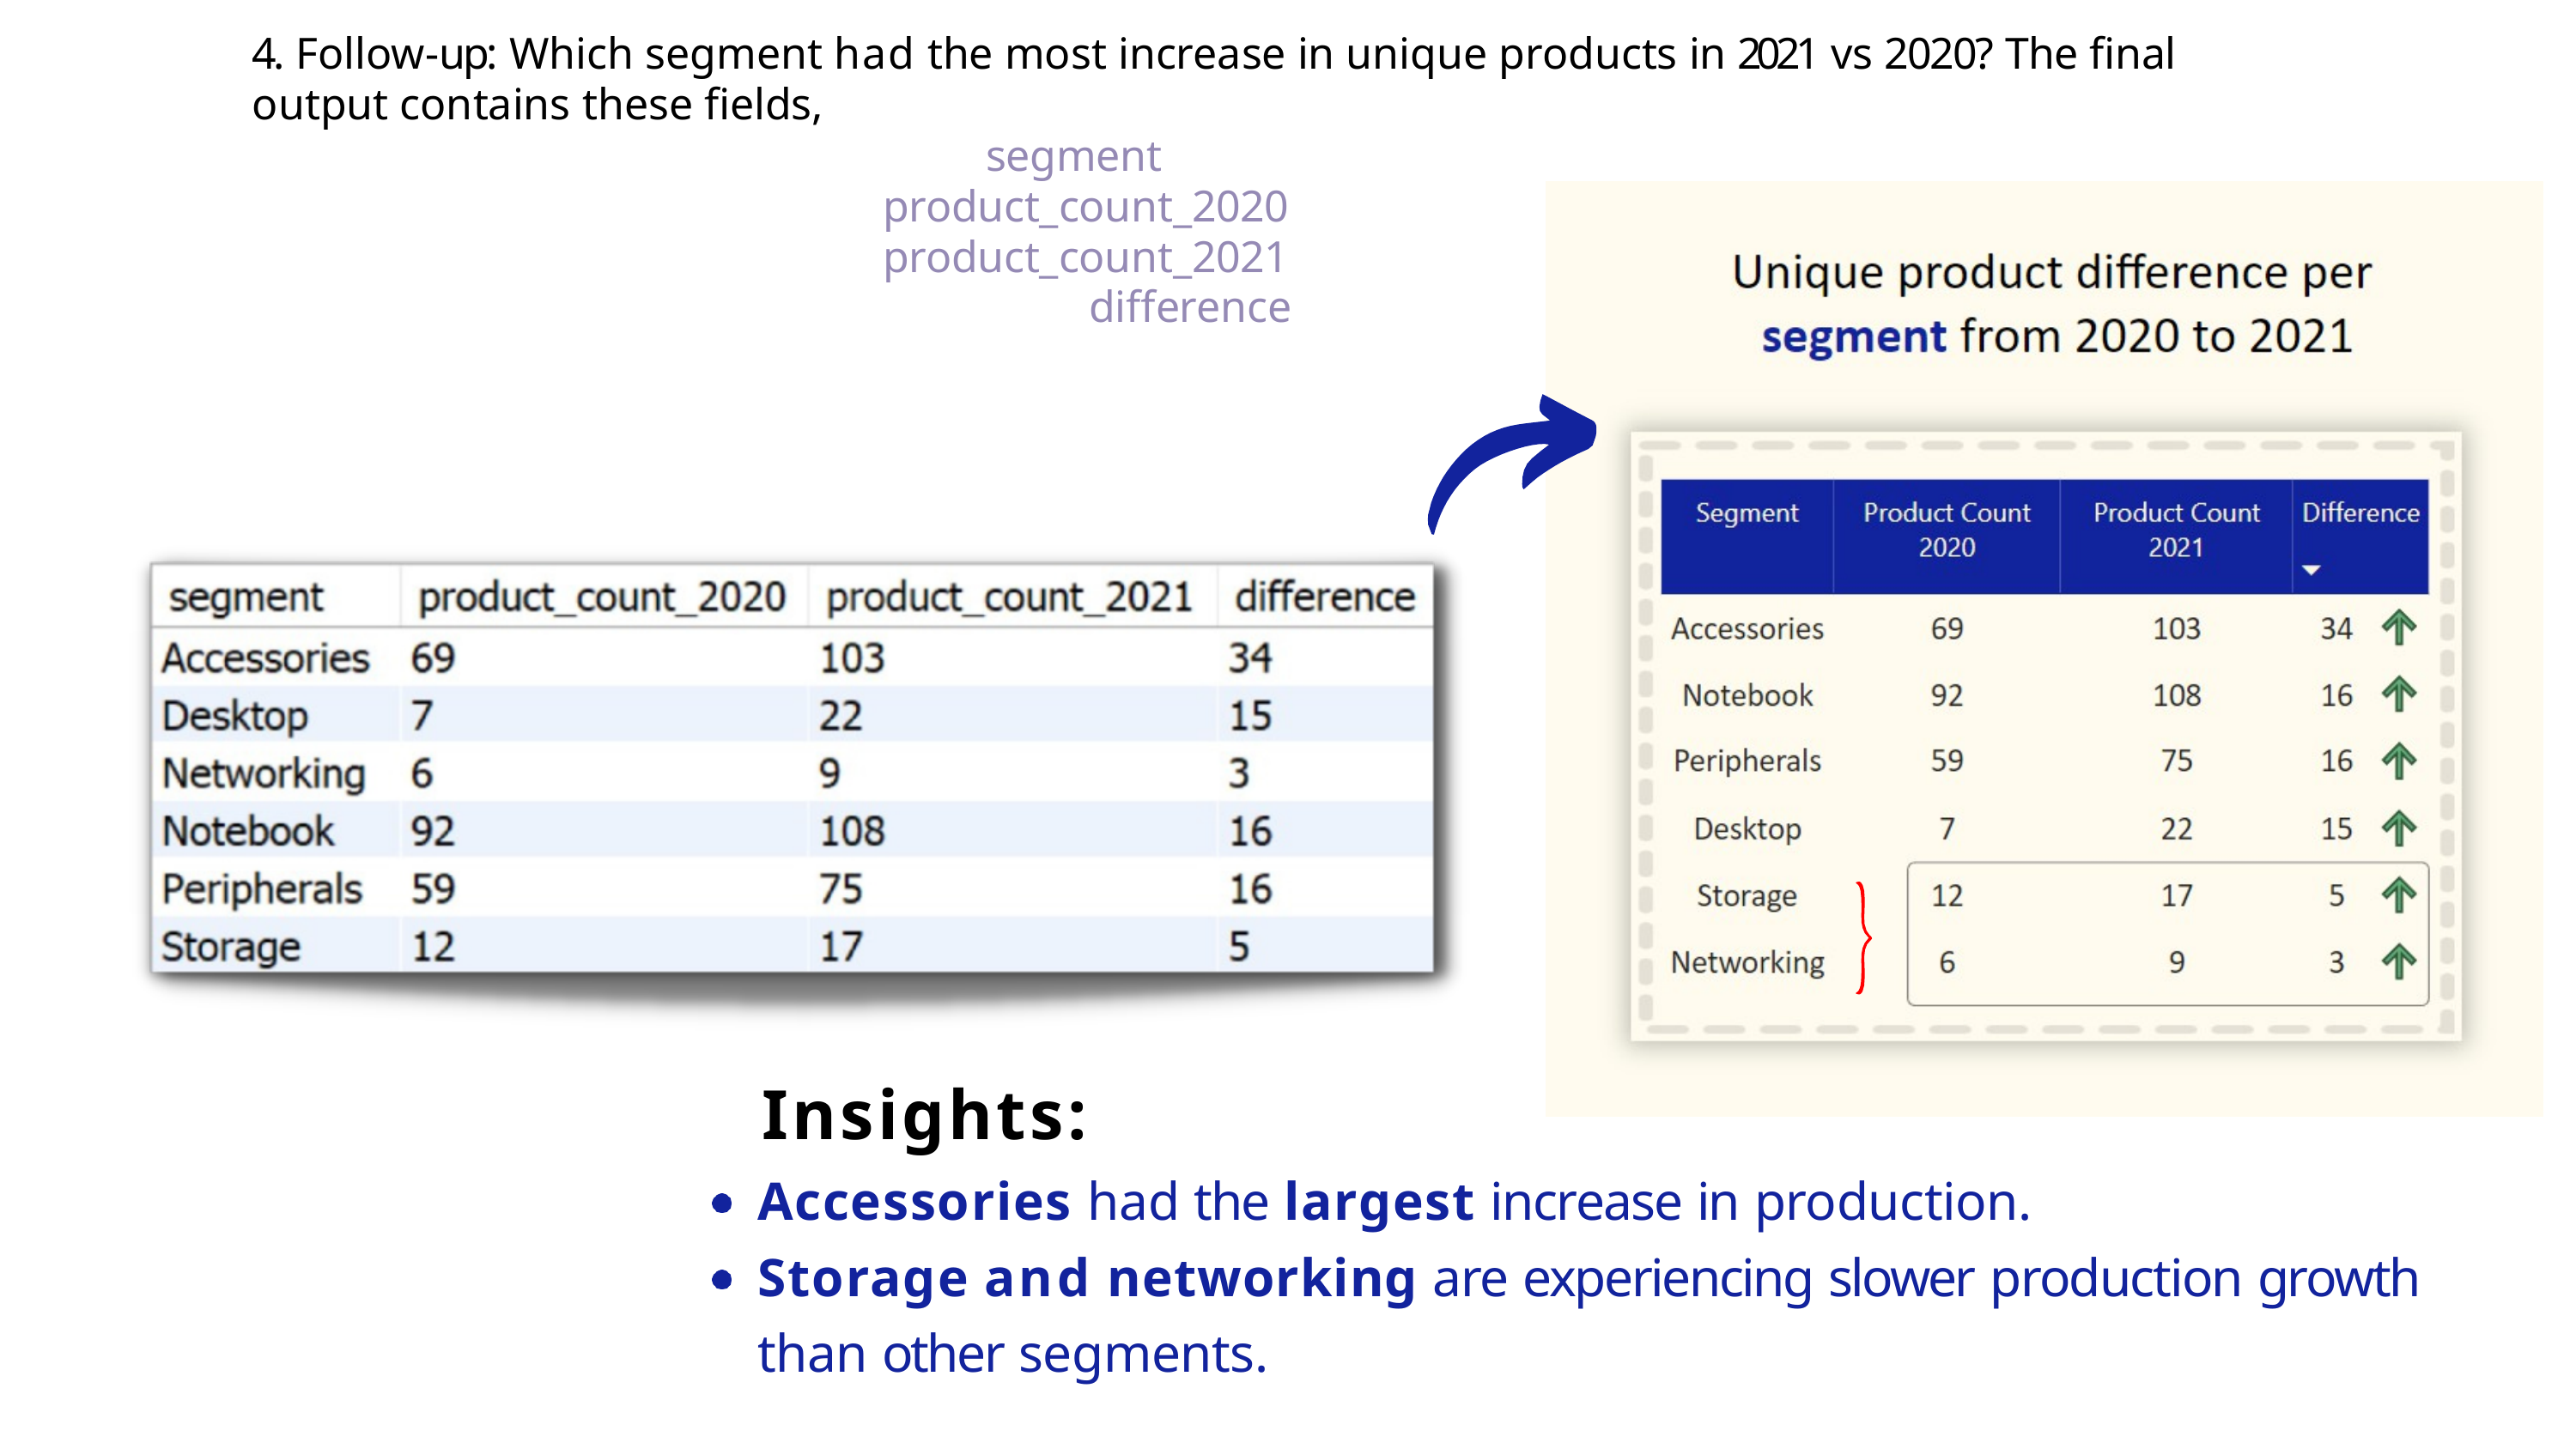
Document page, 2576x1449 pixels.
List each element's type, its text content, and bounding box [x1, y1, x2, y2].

picture [712, 1270, 732, 1289]
text_box 4. Follow-up: Which segment had the most increase in unique products in 2021 vs 2020? The final output contains these fields, segment product_count_2020 product_count_2021 difference [250, 22, 2321, 331]
picture [129, 544, 1470, 1031]
picture [1546, 181, 2543, 1117]
picture [712, 1193, 732, 1213]
text_box Insights: Accessories had the largest increase in production. Storage and networking are experiencing slower production growth than other segments. [756, 1049, 2500, 1383]
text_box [1427, 393, 1873, 995]
